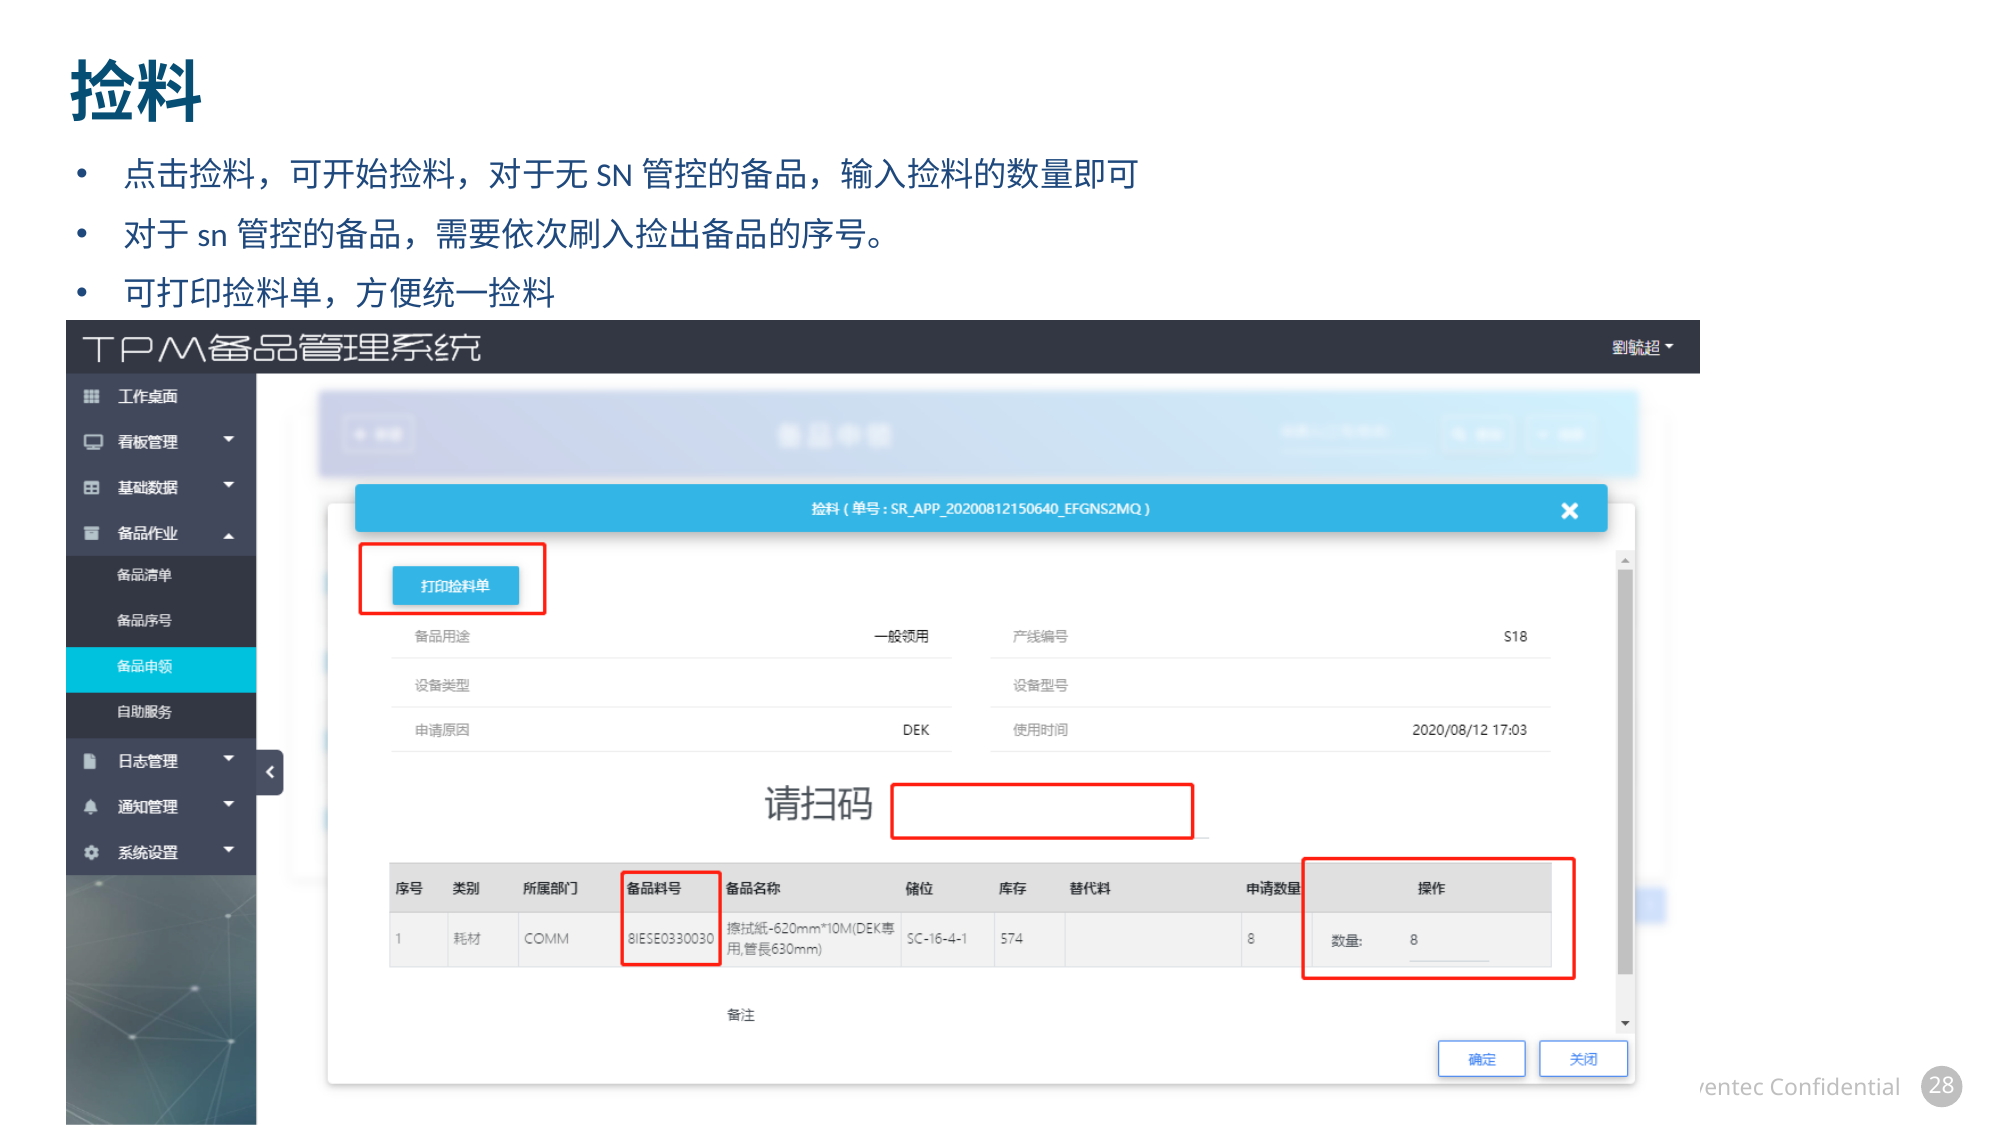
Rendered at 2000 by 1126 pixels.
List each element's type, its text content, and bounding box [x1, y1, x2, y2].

title 捡料 [54, 42, 220, 139]
picture [66, 320, 1700, 1126]
text_box 点击捡料，可开始捡料，对于无SN管控的备品，输入捡料的数量即可 对于sn管控的备品，需要依次刷入捡出备品的序号。 可打印捡料单，方便统一捡料 [61, 125, 1315, 600]
